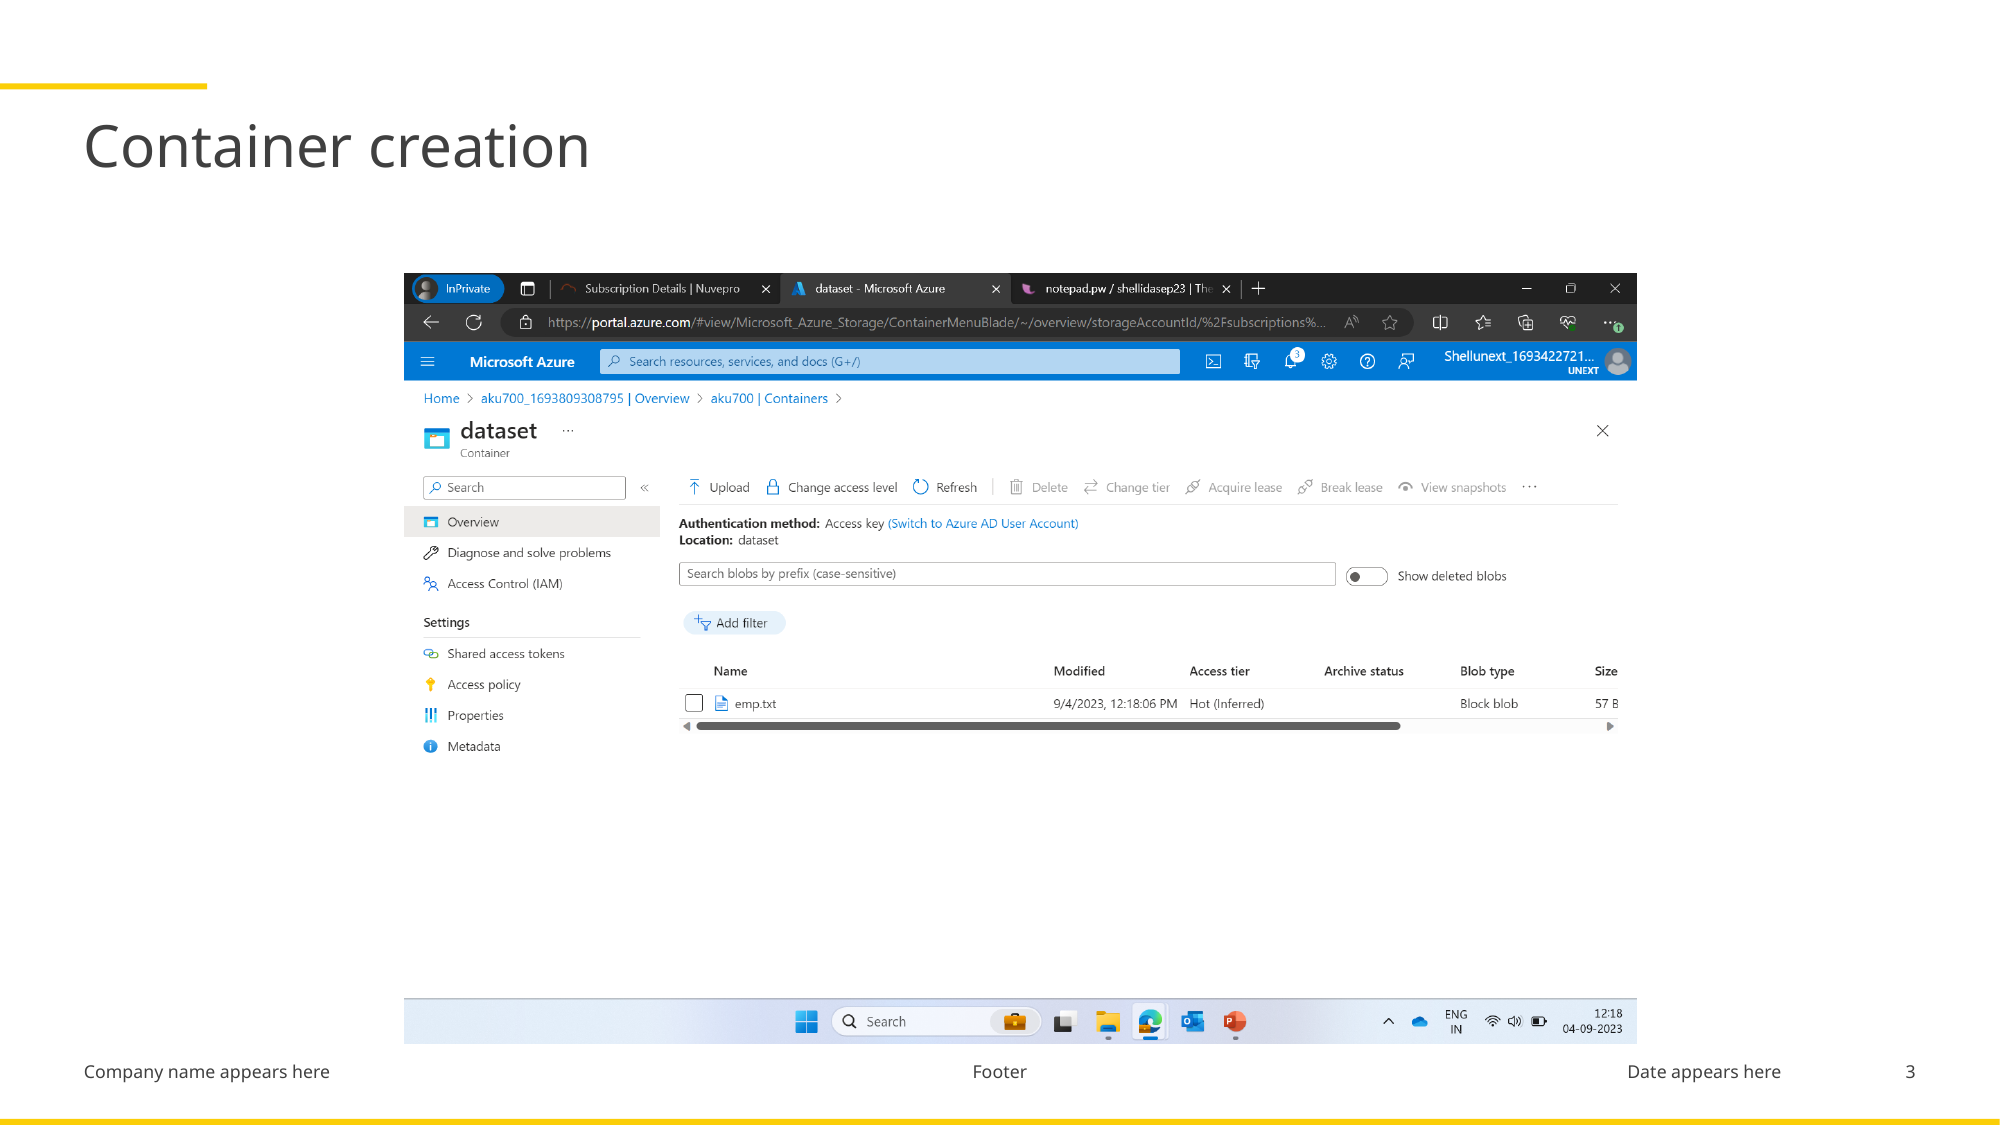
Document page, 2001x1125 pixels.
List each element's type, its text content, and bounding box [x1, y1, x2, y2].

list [404, 272, 1637, 1044]
title Container creation [83, 116, 1917, 250]
footer Footer [635, 1060, 1364, 1101]
slide_number Date appears here [1586, 1060, 1823, 1101]
slide_number 3 [1857, 1060, 1917, 1101]
